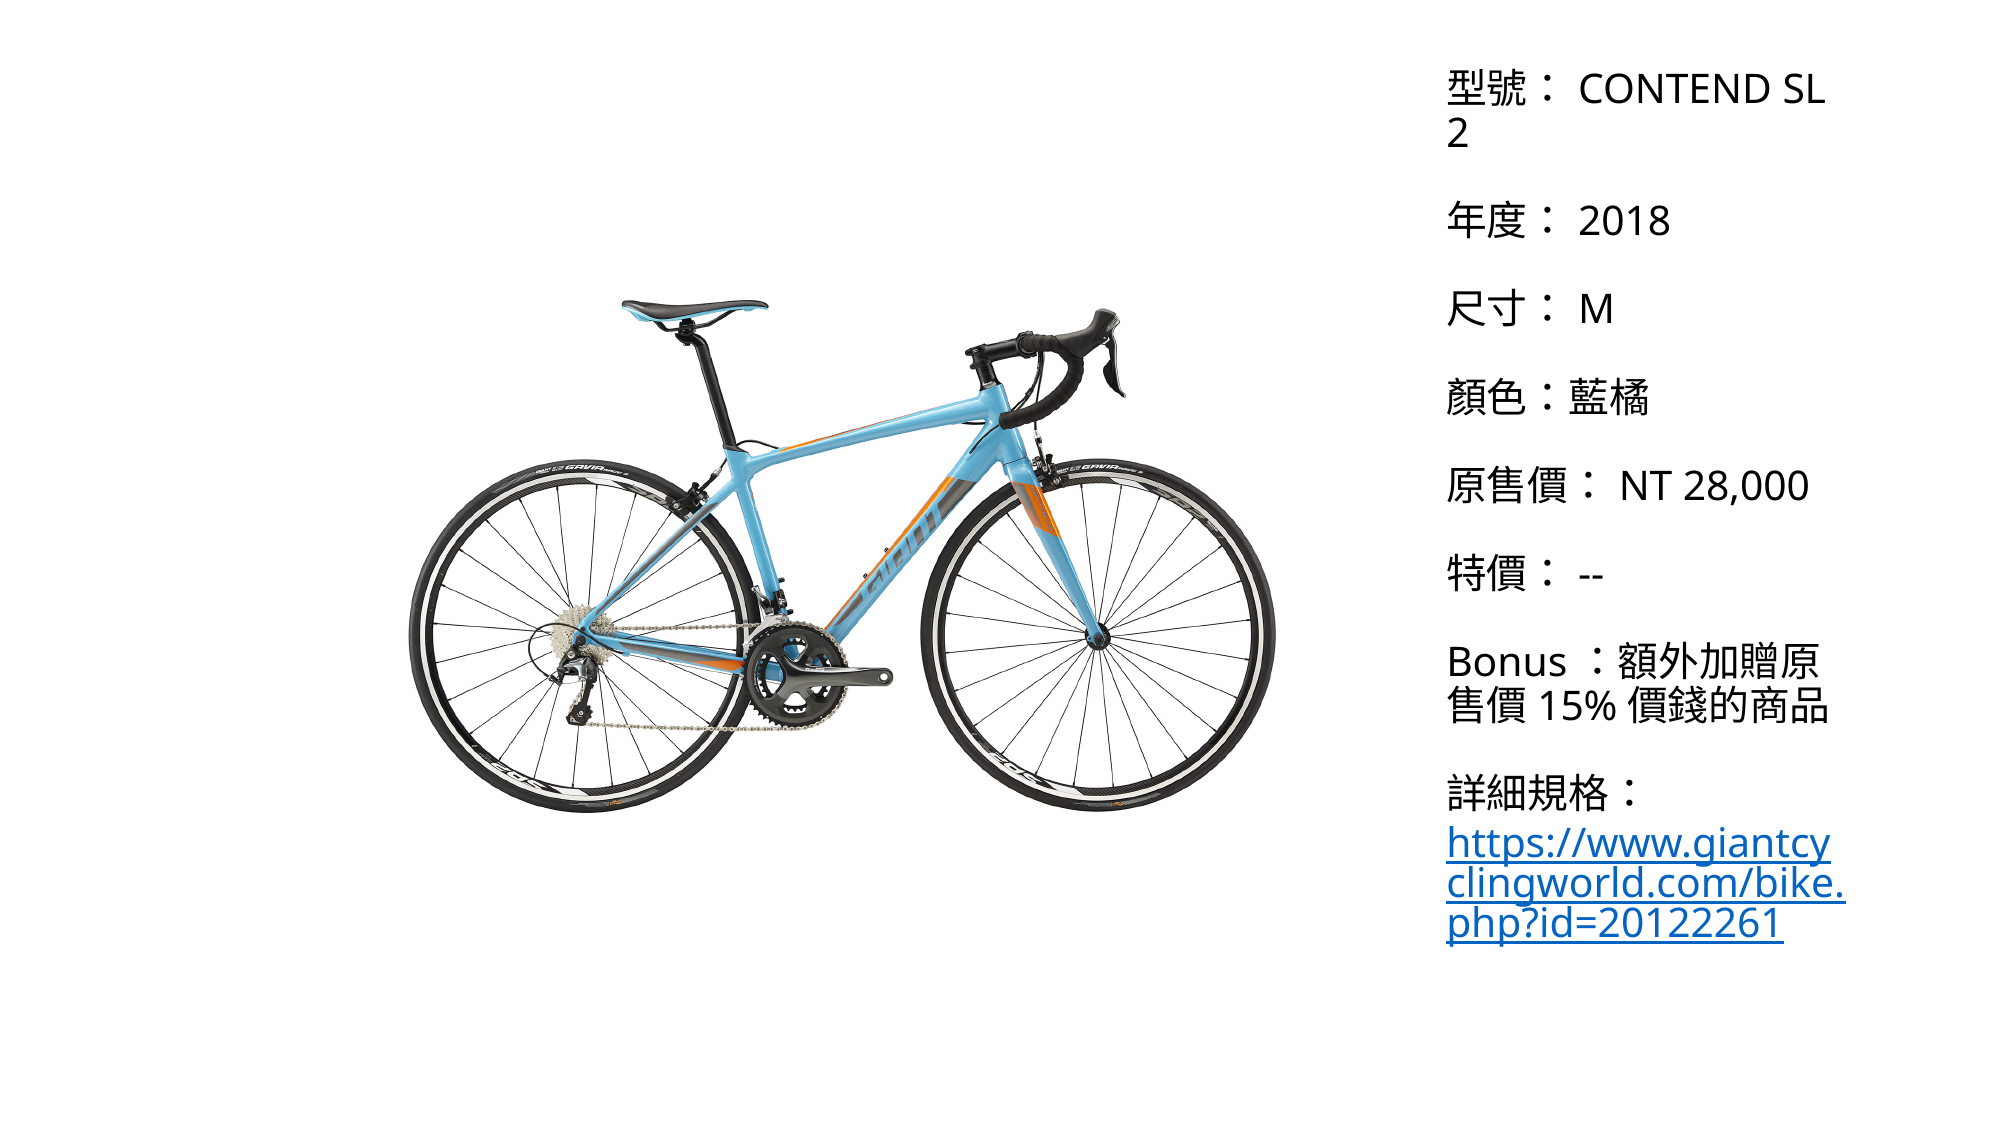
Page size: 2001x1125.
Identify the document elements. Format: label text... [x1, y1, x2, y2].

title 型號：CONTEND SL 2 年度：2018 尺寸：M 顏色：藍橘 原售價：NT 28,000 特價：-- Bonus：額外加贈原售價15%價錢的商品 詳細規格： https://www.giantcyclingworld.com/bike.php?id=20122261 [1431, 59, 1863, 1014]
picture [368, 239, 1314, 834]
